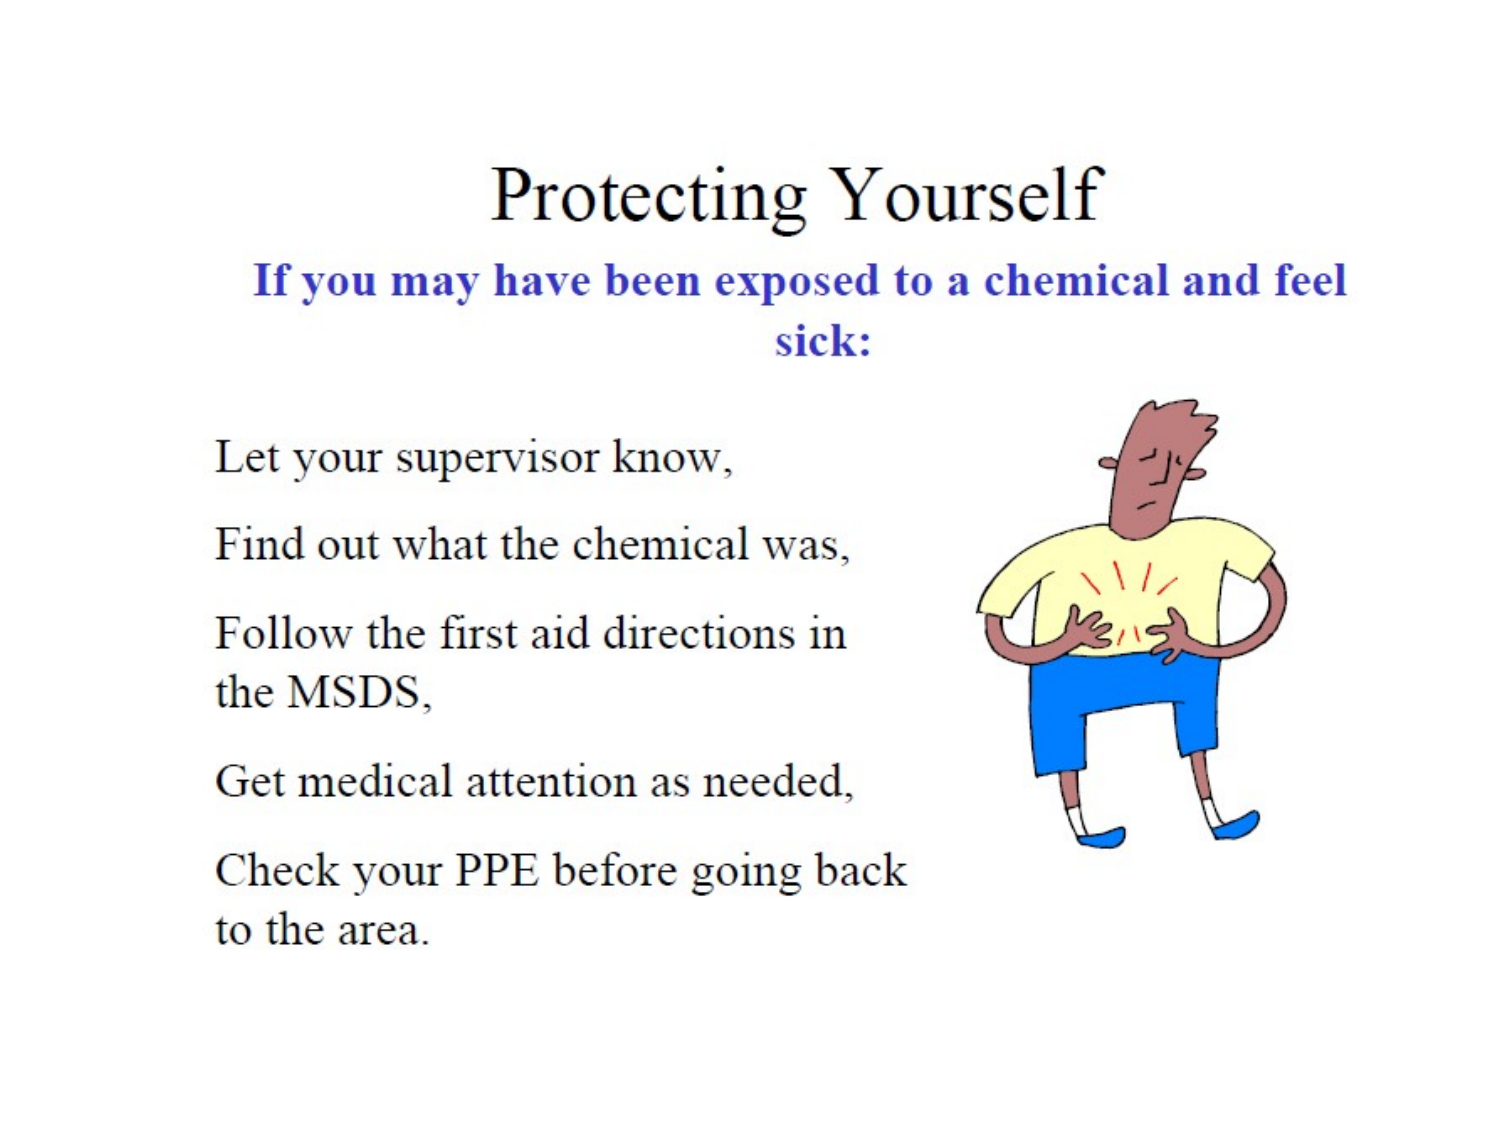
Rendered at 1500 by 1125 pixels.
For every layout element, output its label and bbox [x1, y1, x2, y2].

text_box [163, 62, 1425, 1007]
